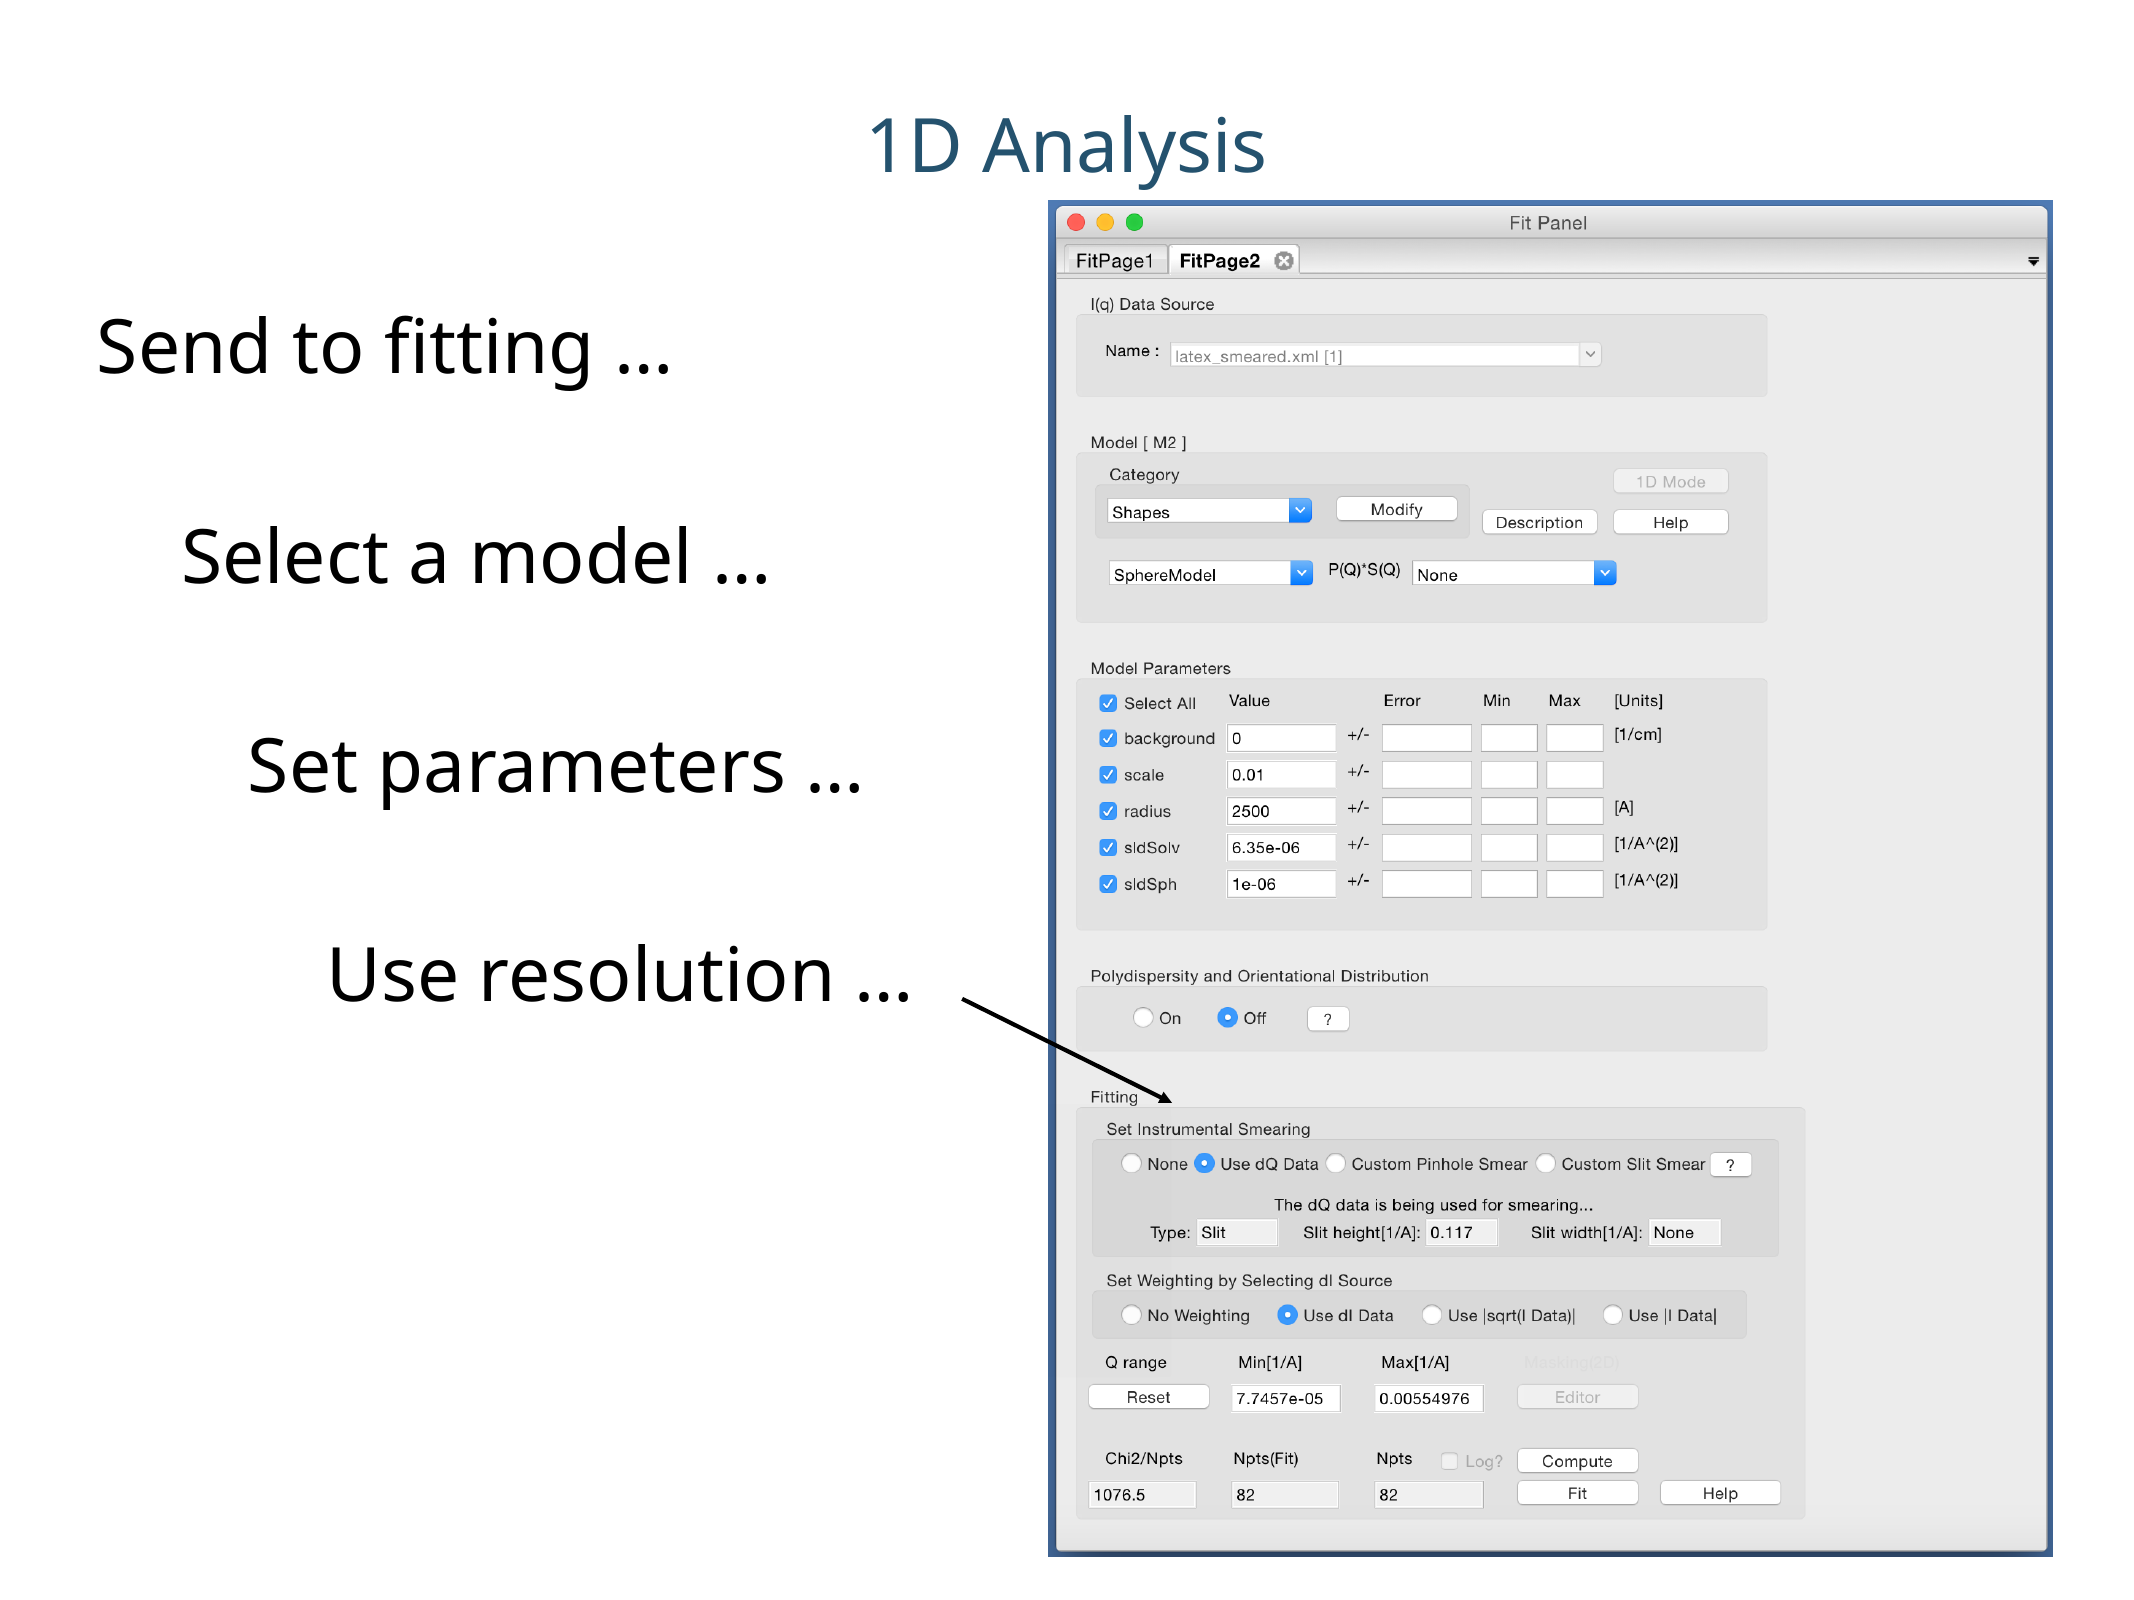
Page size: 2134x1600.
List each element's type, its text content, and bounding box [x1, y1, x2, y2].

text_box Send to fitting … [88, 290, 683, 397]
text_box Use resolution … [318, 918, 923, 1026]
title 1D Analysis [299, 97, 1834, 188]
picture [1048, 199, 2053, 1557]
text_box Select a model … [172, 499, 781, 607]
text_box Set parameters … [239, 709, 874, 816]
